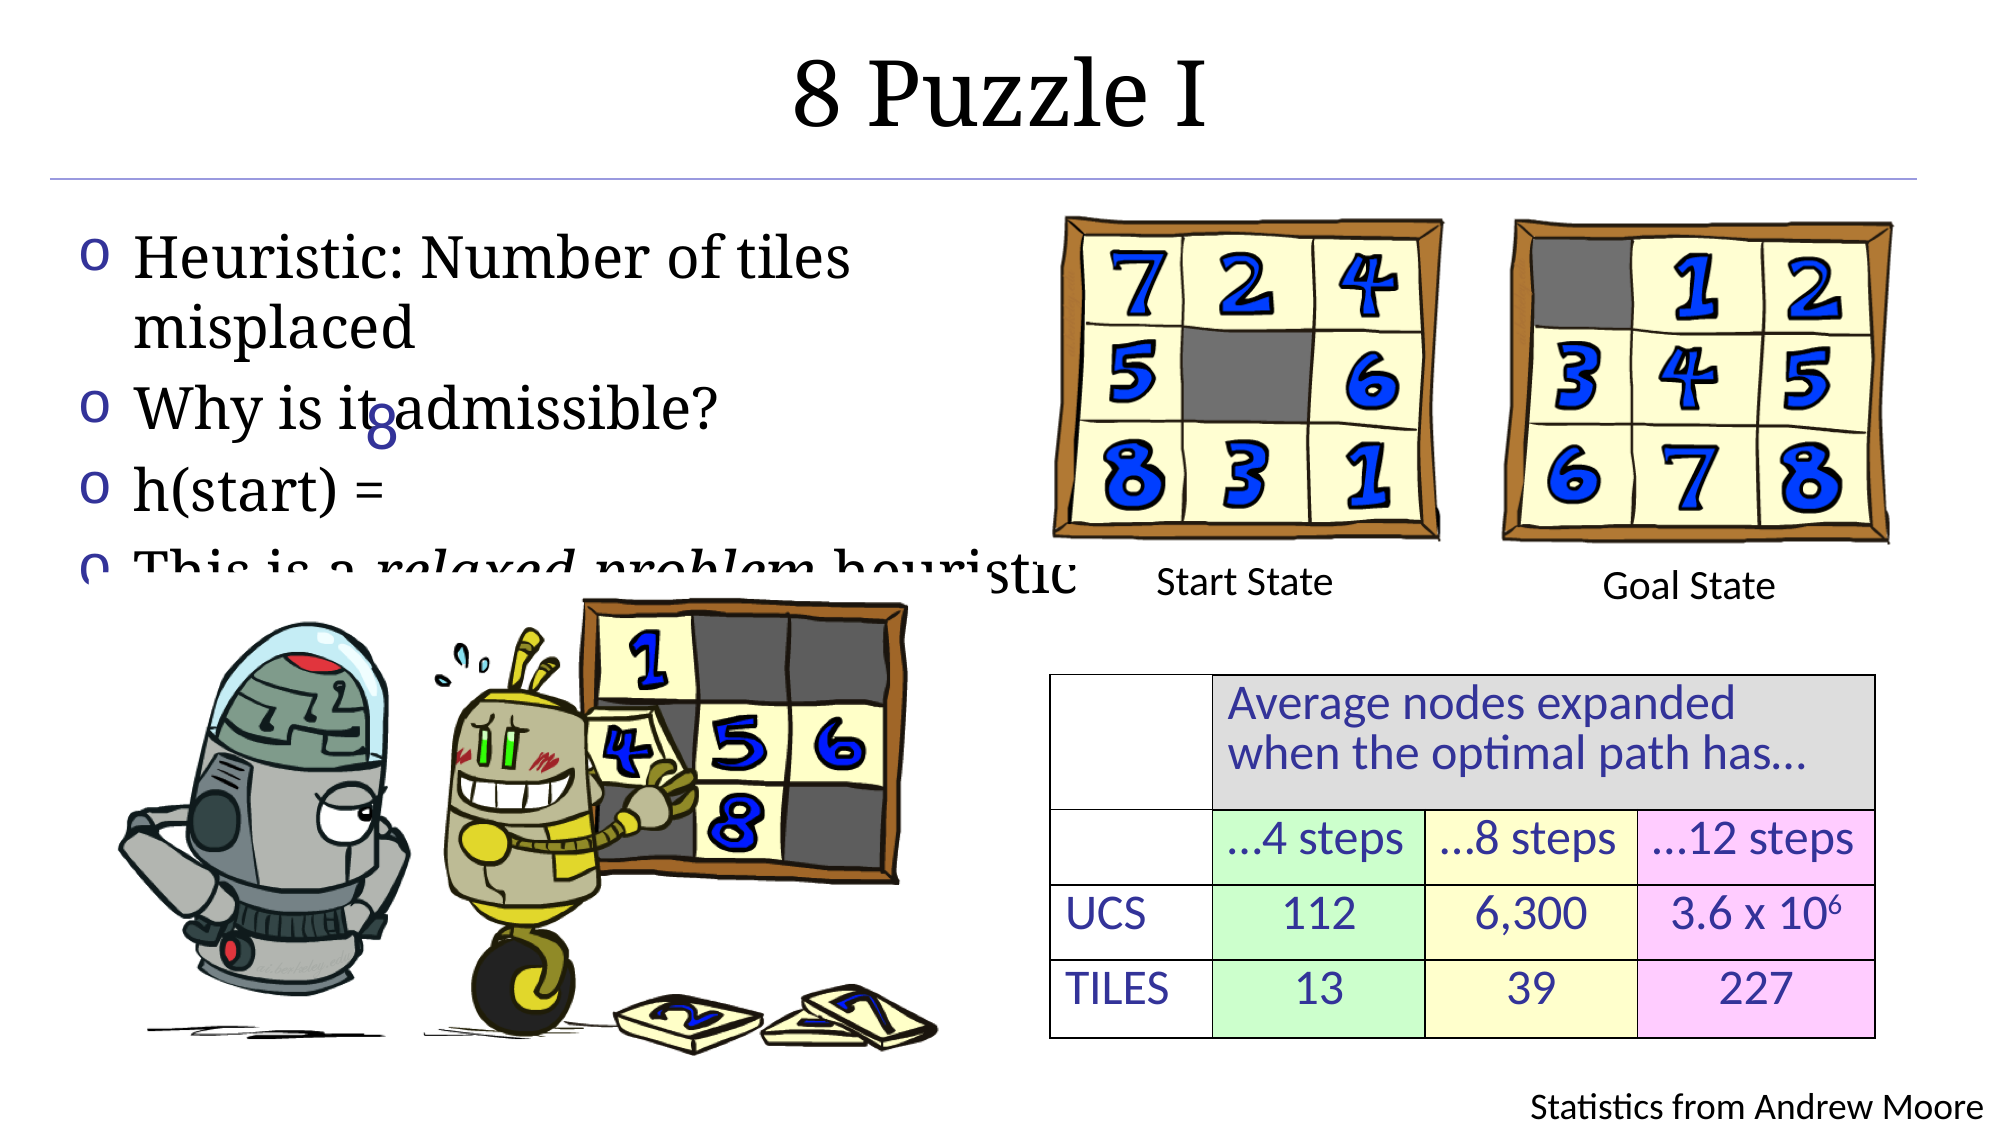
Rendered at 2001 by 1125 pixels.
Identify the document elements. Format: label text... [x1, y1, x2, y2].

list Heuristic: Number of tiles misplaced Why is it admissible? h(start) = This is a relaxed-problem heuristic [62, 212, 1100, 955]
picture [87, 572, 993, 1088]
table_cell 13 [1213, 961, 1424, 1037]
table_cell 227 [1638, 961, 1874, 1037]
text_box 8 [349, 374, 513, 470]
table_cell [1051, 810, 1212, 884]
table_cell UCS [1051, 886, 1212, 959]
table_header [1051, 675, 1212, 809]
table_cell …8 steps [1426, 811, 1637, 884]
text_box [1037, 199, 1913, 617]
table_header Average nodes expanded when the optimal path has… [1213, 676, 1874, 809]
table_cell 6,300 [1426, 886, 1637, 959]
title 8 Puzzle I [0, 0, 2000, 184]
text_box Statistics from Andrew Moore [1487, 1074, 2000, 1125]
table_cell …12 steps [1638, 811, 1874, 884]
table_cell 112 [1213, 886, 1424, 959]
table_cell …4 steps [1213, 811, 1424, 884]
table_cell 39 [1426, 961, 1637, 1037]
table_cell TILES [1051, 961, 1212, 1037]
table_cell 3.6 x 106 [1638, 886, 1874, 959]
